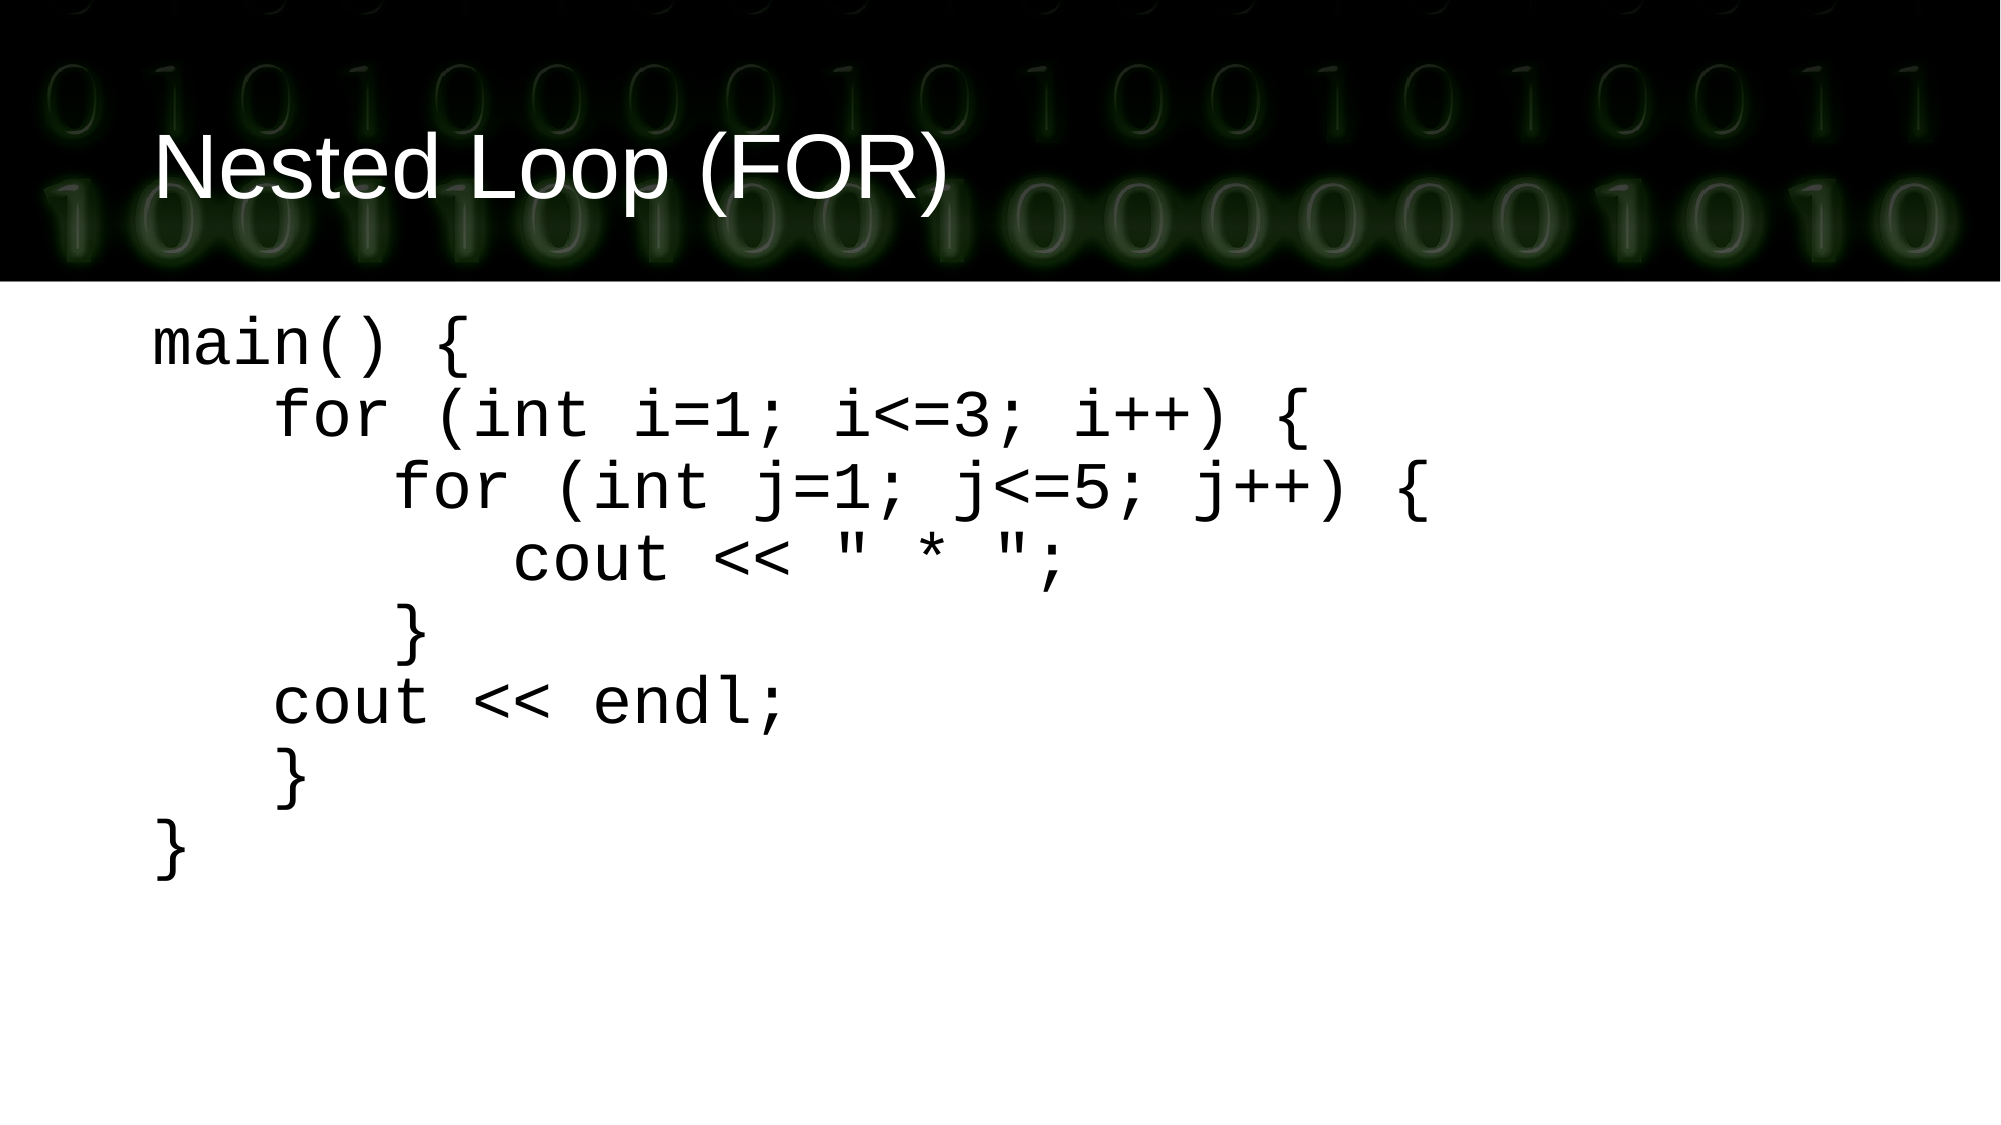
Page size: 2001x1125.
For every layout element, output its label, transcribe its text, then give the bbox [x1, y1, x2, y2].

text_box Nested Loop (FOR) [137, 59, 1863, 278]
text_box main() { for (int i=1; i<=3; i++) { for (int j=1; j<=5; j++) { cout << " * "; } cout << endl; } } [137, 299, 1863, 1014]
picture [0, 0, 2001, 1125]
